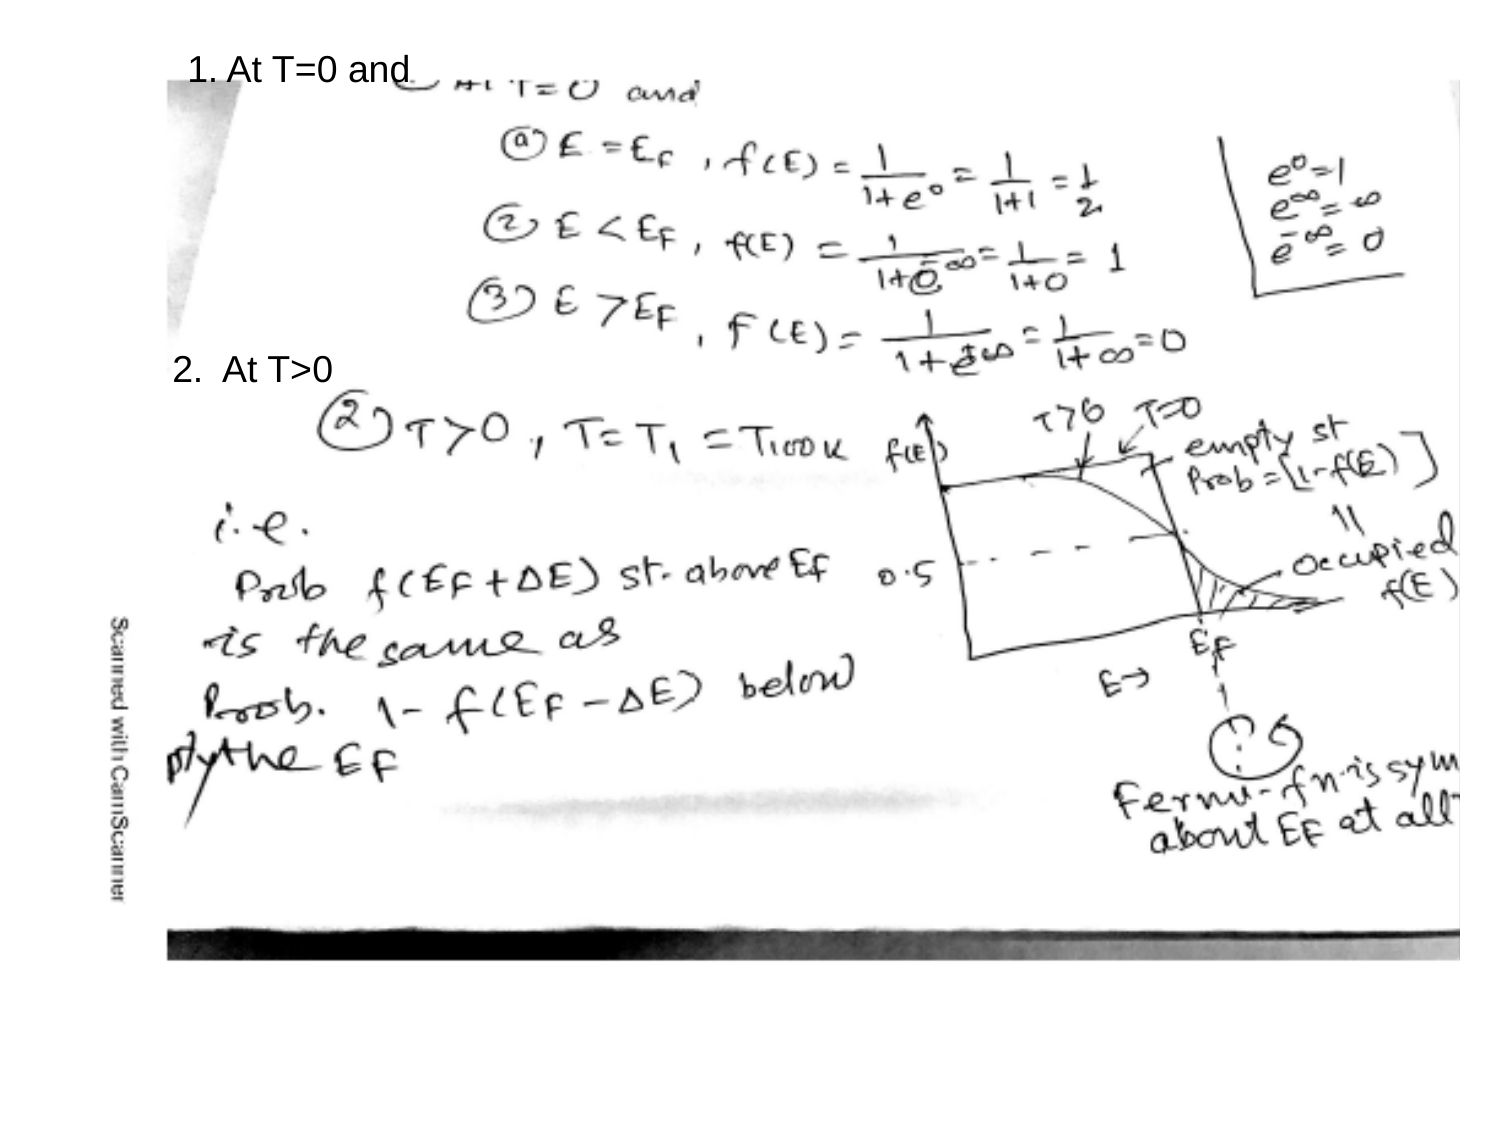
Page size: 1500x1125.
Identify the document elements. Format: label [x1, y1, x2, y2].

picture [87, 37, 1461, 1003]
